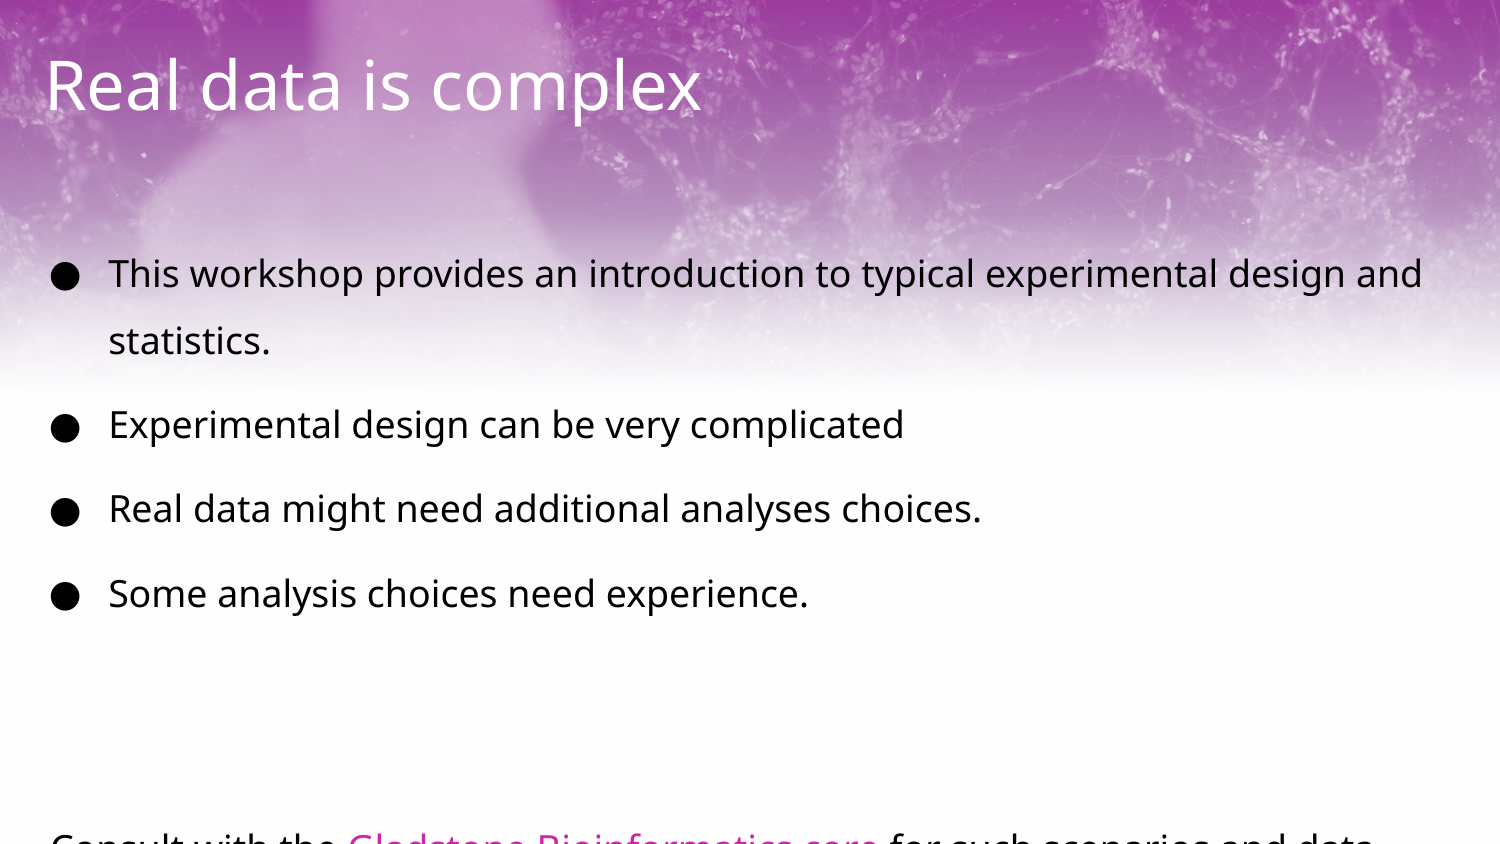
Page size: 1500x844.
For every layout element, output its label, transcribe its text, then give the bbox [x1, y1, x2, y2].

text_box This workshop provides an introduction to typical experimental design and statistics. Experimental design can be very complicated Real data might need additional analyses choices. Some analysis choices need experience. Consult with the Gladstone Bioinformatics core for such scenarios and data. [22, 159, 1478, 830]
picture [0, 0, 1500, 844]
text_box Real data is complex [44, 50, 1338, 159]
